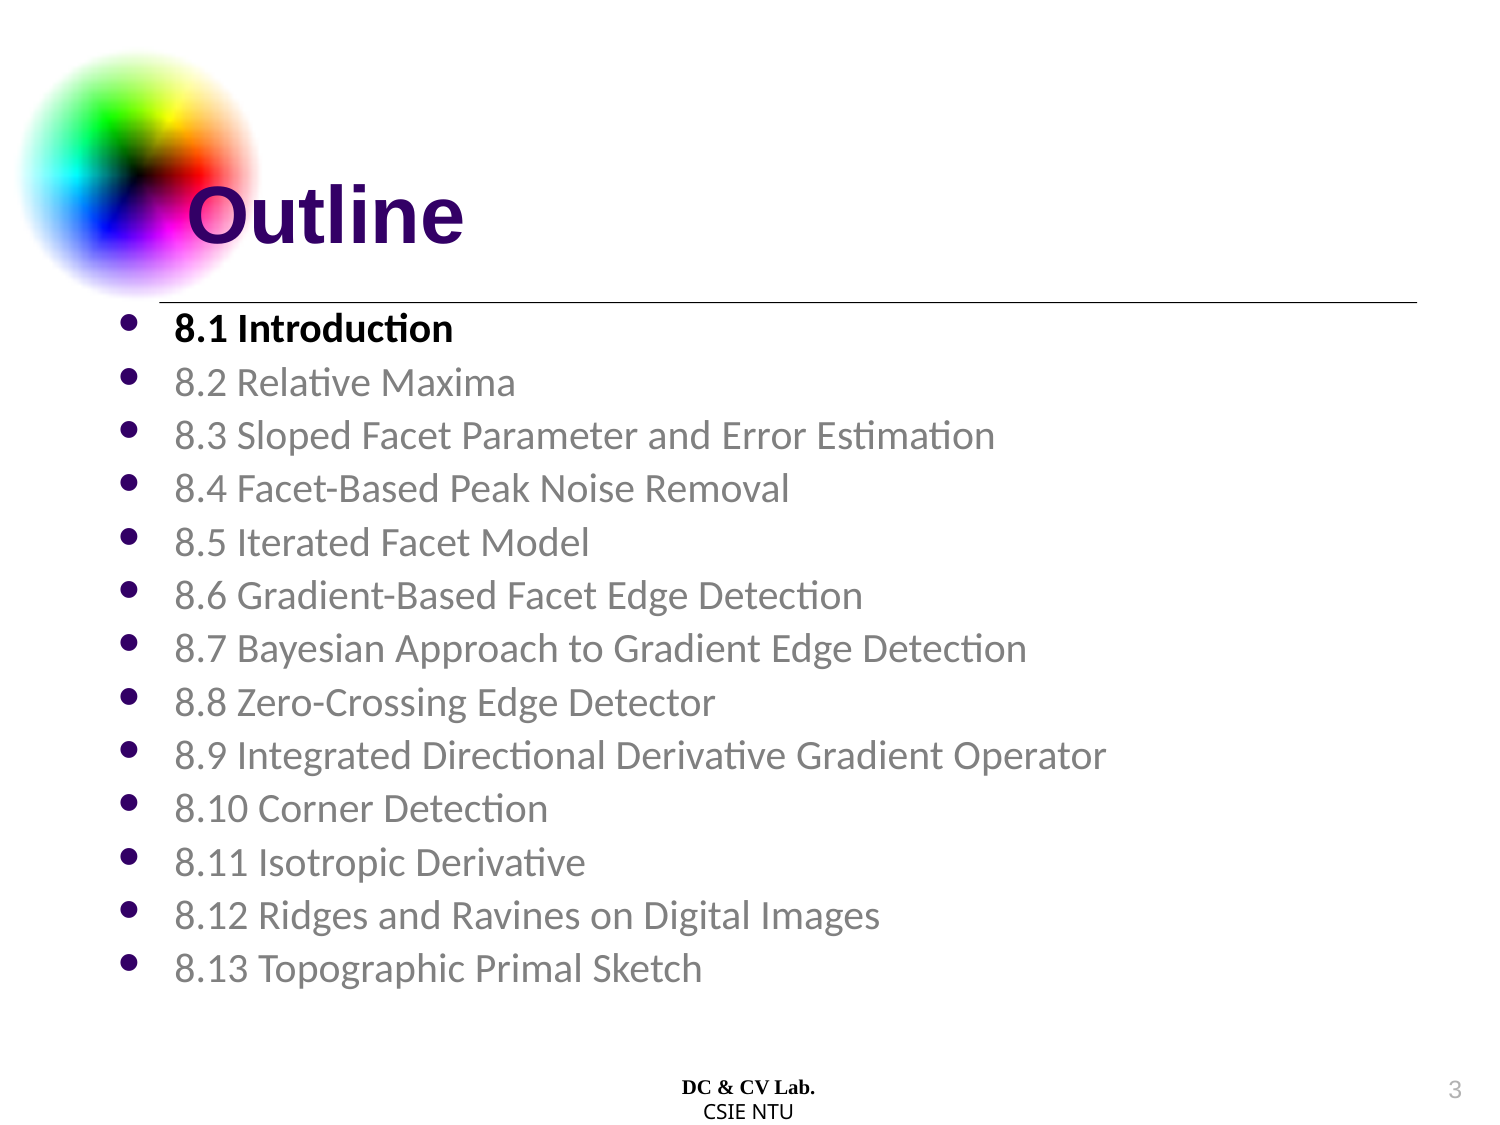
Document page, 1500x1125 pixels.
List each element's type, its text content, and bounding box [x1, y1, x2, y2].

picture [0, 42, 272, 318]
title Outline [171, 54, 1500, 268]
list 8.1 Introduction 8.2 Relative Maxima 8.3 Sloped Facet Parameter and Error Estimation 8.4 Facet-Based Peak Noise Removal 8.5 Iterated Facet Model 8.6 Gradient-Based Facet Edge Detection 8.7 Bayesian Approach to Gradient Edge Detection 8.8 Zero-Crossing Edge Detector 8.9 Integrated Directional Derivative Gradient Operator 8.10 Corner Detection 8.11 Isotropic Derivative 8.12 Ridges and Ravines on Digital Images 8.13 Topographic Primal Sketch [103, 299, 1481, 1014]
slide_number 2 [1139, 1058, 1478, 1119]
footer DC & CV Lab. CSIE NTU [511, 1066, 987, 1125]
